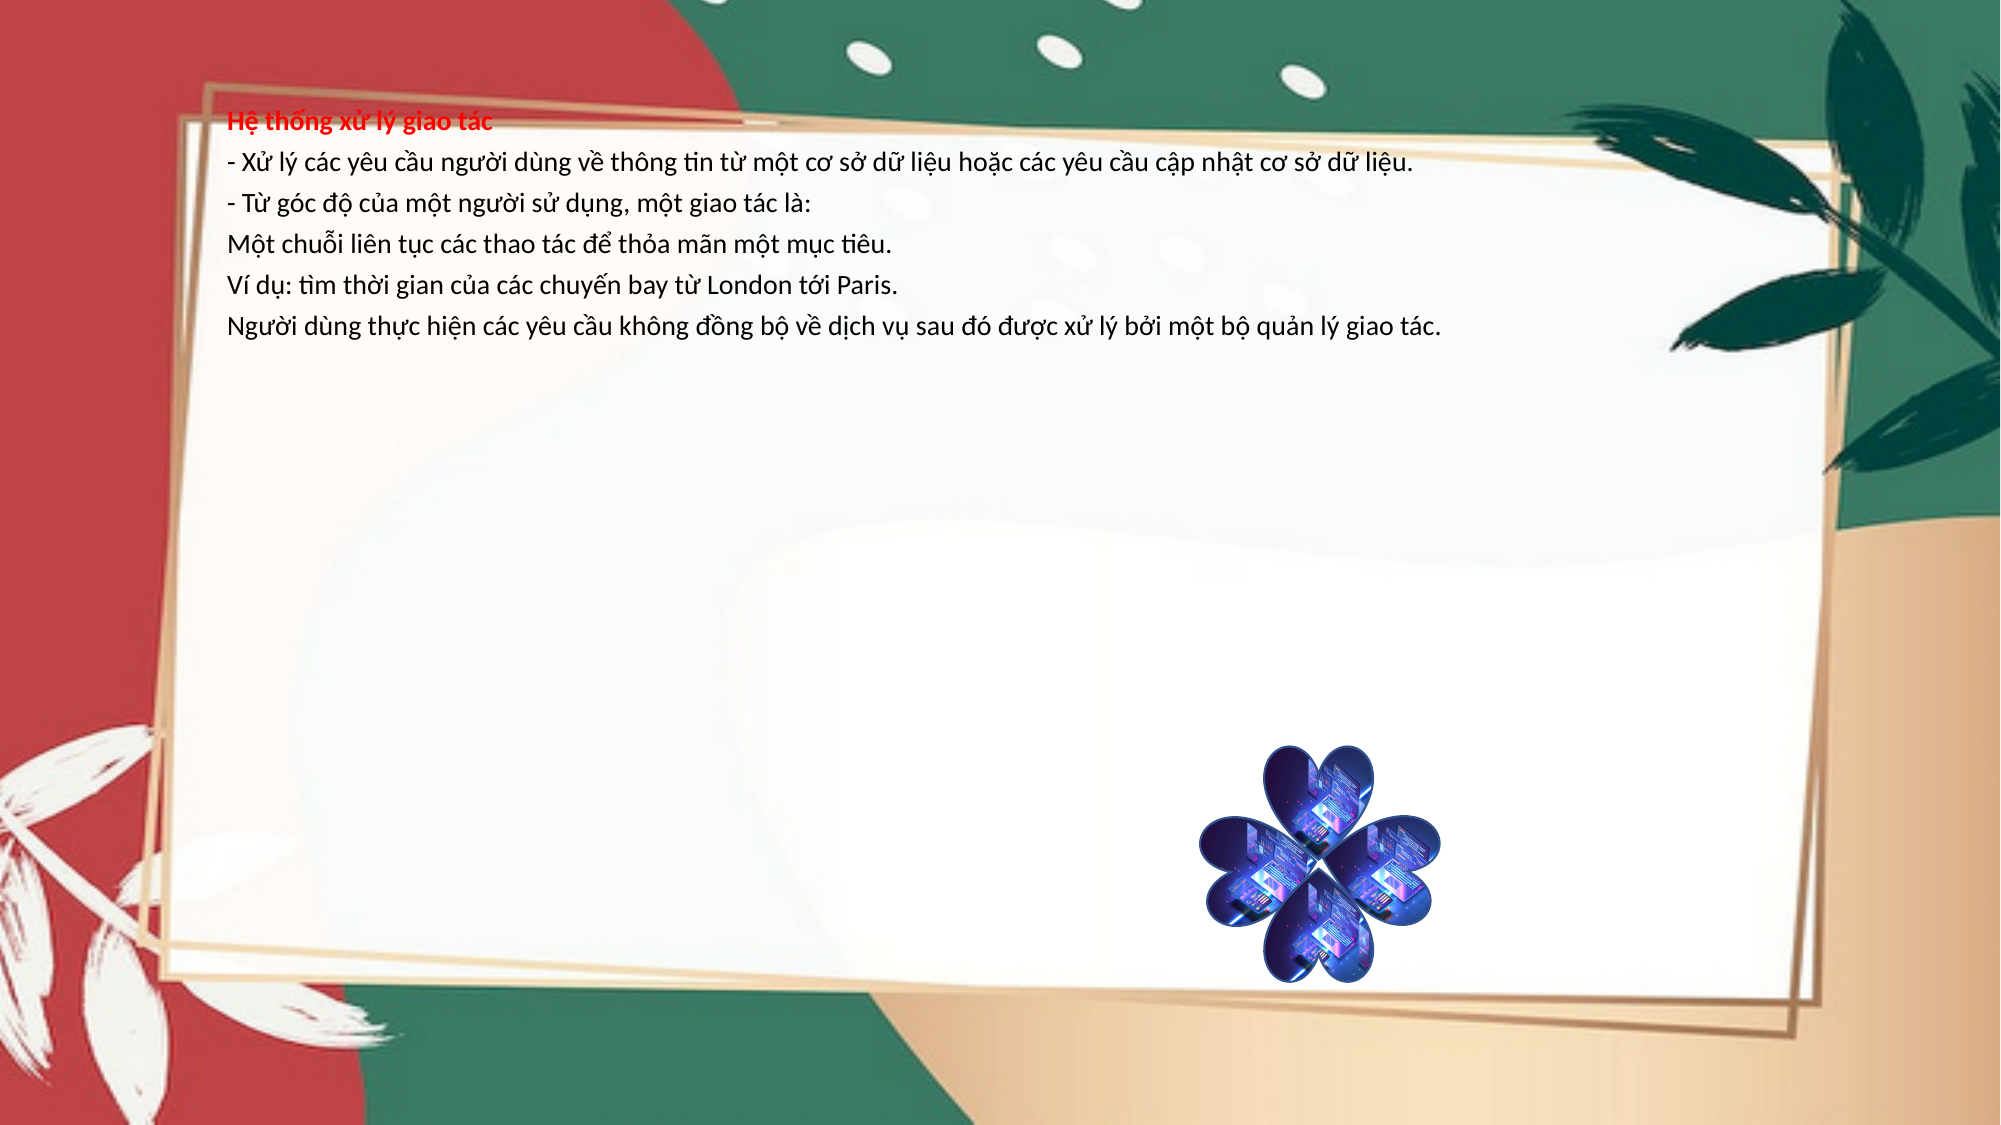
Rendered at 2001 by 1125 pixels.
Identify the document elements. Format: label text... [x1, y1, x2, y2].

picture [0, 0, 2001, 1125]
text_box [1201, 745, 1437, 984]
subtitle Hệ thống xử lý giao tác - Xử lý các yêu cầu người dùng về thông tin từ một cơ sở dữ liệu hoặc các yêu cầu cập nhật cơ sở dữ liệu. - Từ góc độ của một người sử dụng, một giao tác là: Một chuỗi liên tục các thao tác để thỏa mãn một mục tiêu. Ví dụ: tìm thời gian của các chuyến bay từ London tới Paris. Người dùng thực hiện các yêu cầu không đồng bộ về dịch vụ sau đó được xử lý bởi một bộ quản lý giao tác. [212, 92, 1713, 364]
